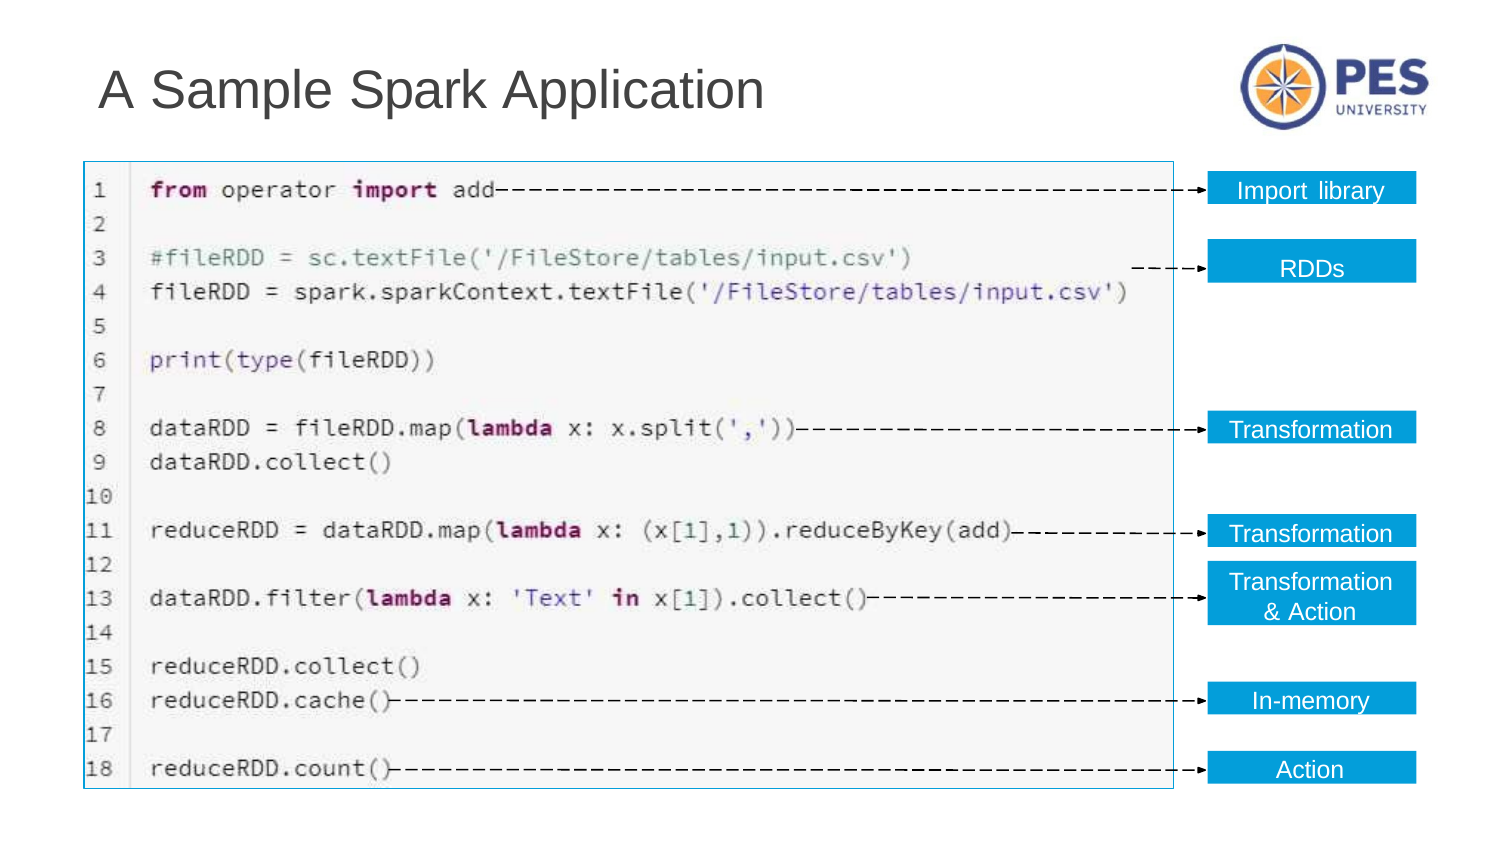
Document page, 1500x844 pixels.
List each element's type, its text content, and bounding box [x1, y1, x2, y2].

text_box RDDs [1210, 239, 1417, 283]
text_box Import library [1210, 171, 1417, 204]
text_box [82, 160, 1207, 790]
text_box Transformation [1210, 514, 1417, 547]
title A Sample Spark Application [96, 51, 813, 159]
text_box Transformation & Action [1210, 560, 1417, 626]
text_box Action [1210, 750, 1417, 784]
picture [1233, 36, 1438, 136]
text_box Transformation [1210, 410, 1417, 444]
text_box In-memory [1210, 681, 1417, 715]
